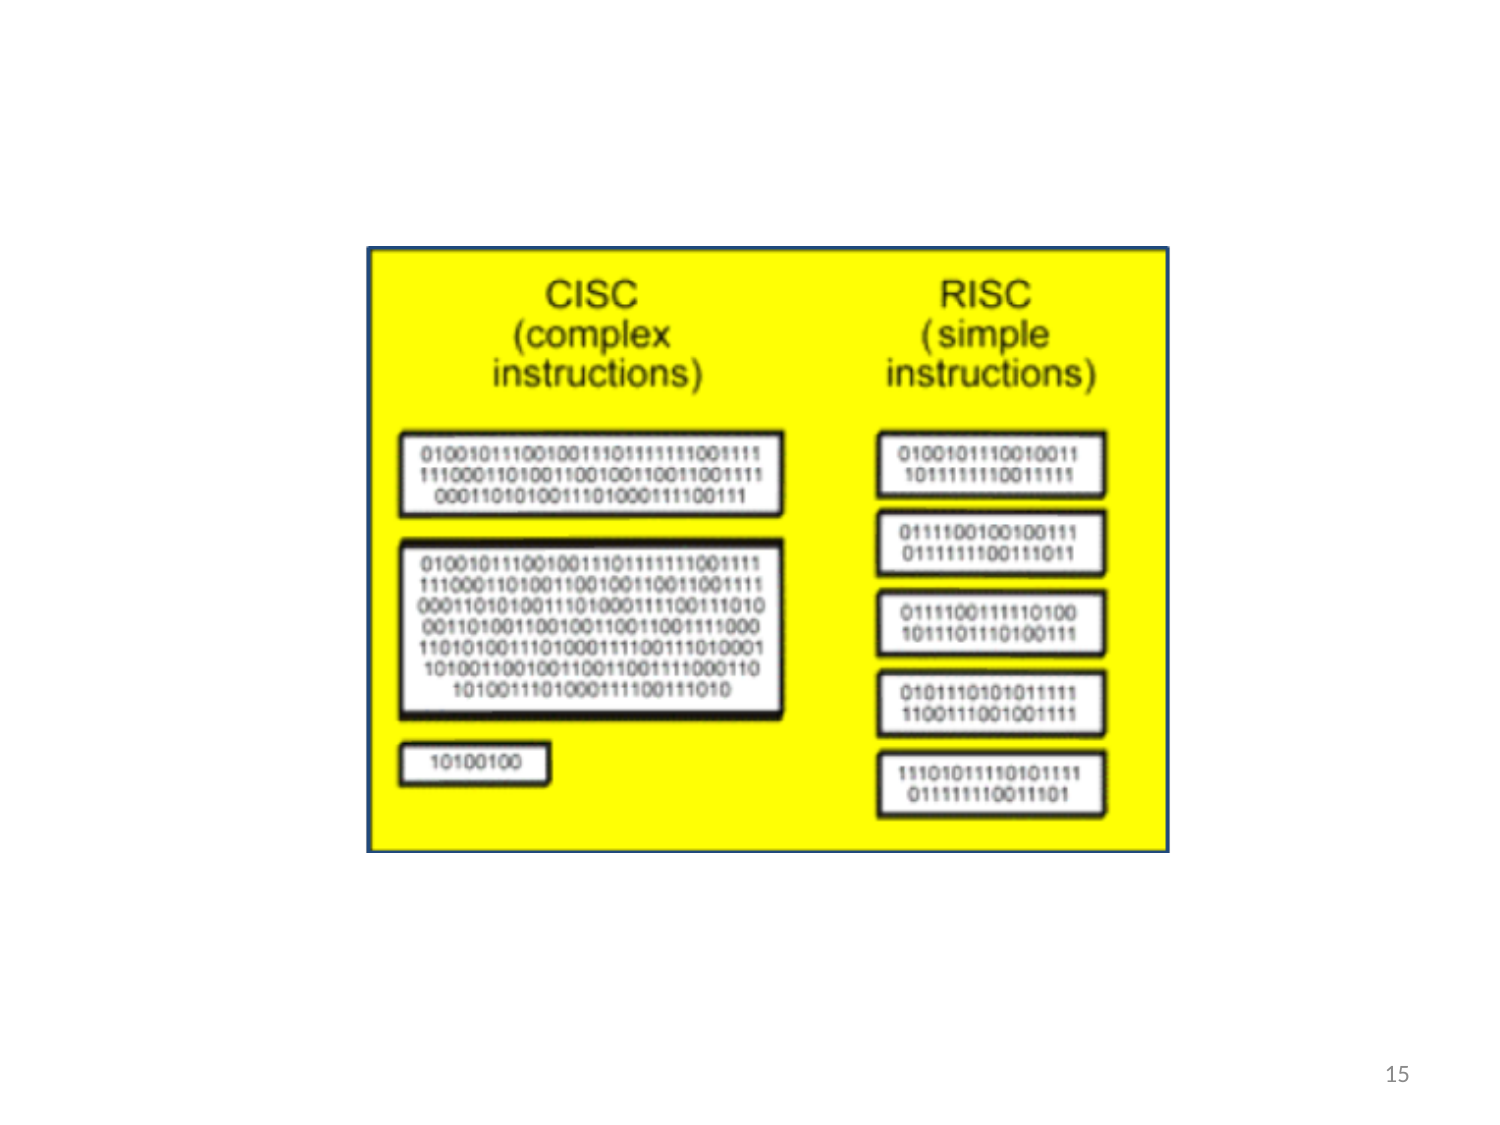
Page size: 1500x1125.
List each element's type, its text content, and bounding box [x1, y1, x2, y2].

picture [362, 245, 1173, 853]
subtitle [70, 246, 1442, 1079]
slide_number 15 [1074, 1042, 1425, 1103]
